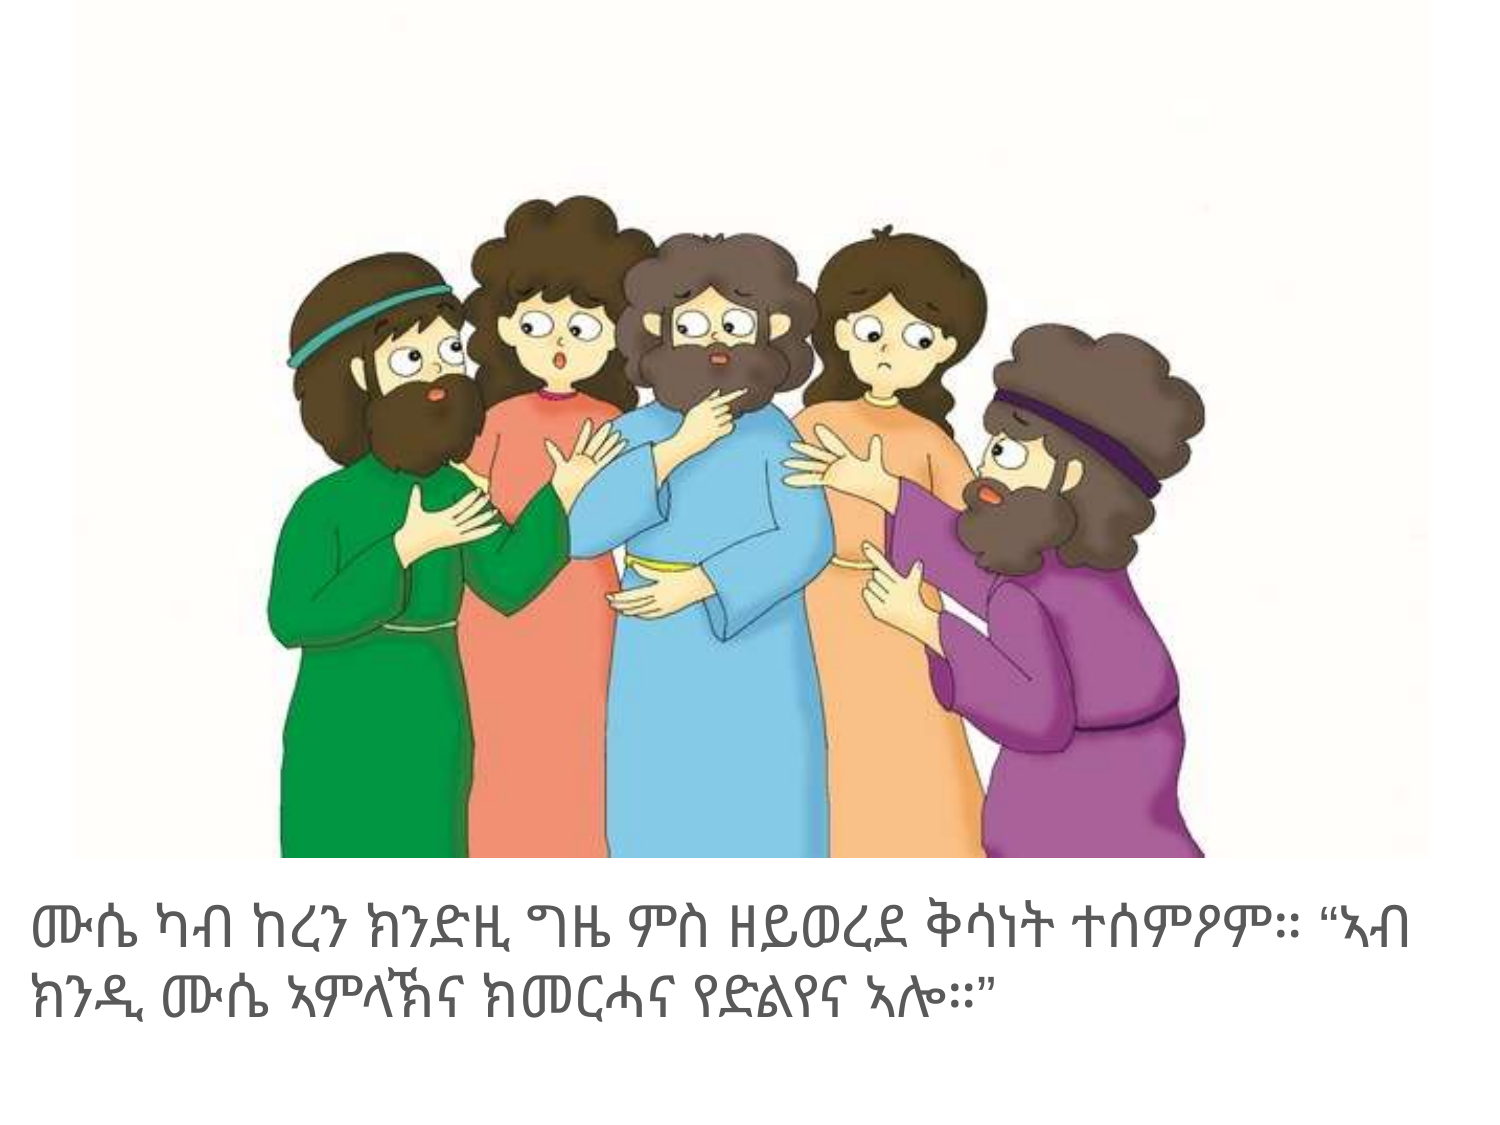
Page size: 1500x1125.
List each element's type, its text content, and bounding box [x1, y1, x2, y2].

text_box ሙሴ ካብ ከረን ክንድዚ ግዜ ምስ ዘይወረደ ቅሳነት ተሰምዖም። “ኣብ ክንዲ ሙሴ ኣምላኽና ክመርሓና የድልየና ኣሎ።” [14, 881, 1486, 1037]
picture [72, 0, 1431, 858]
